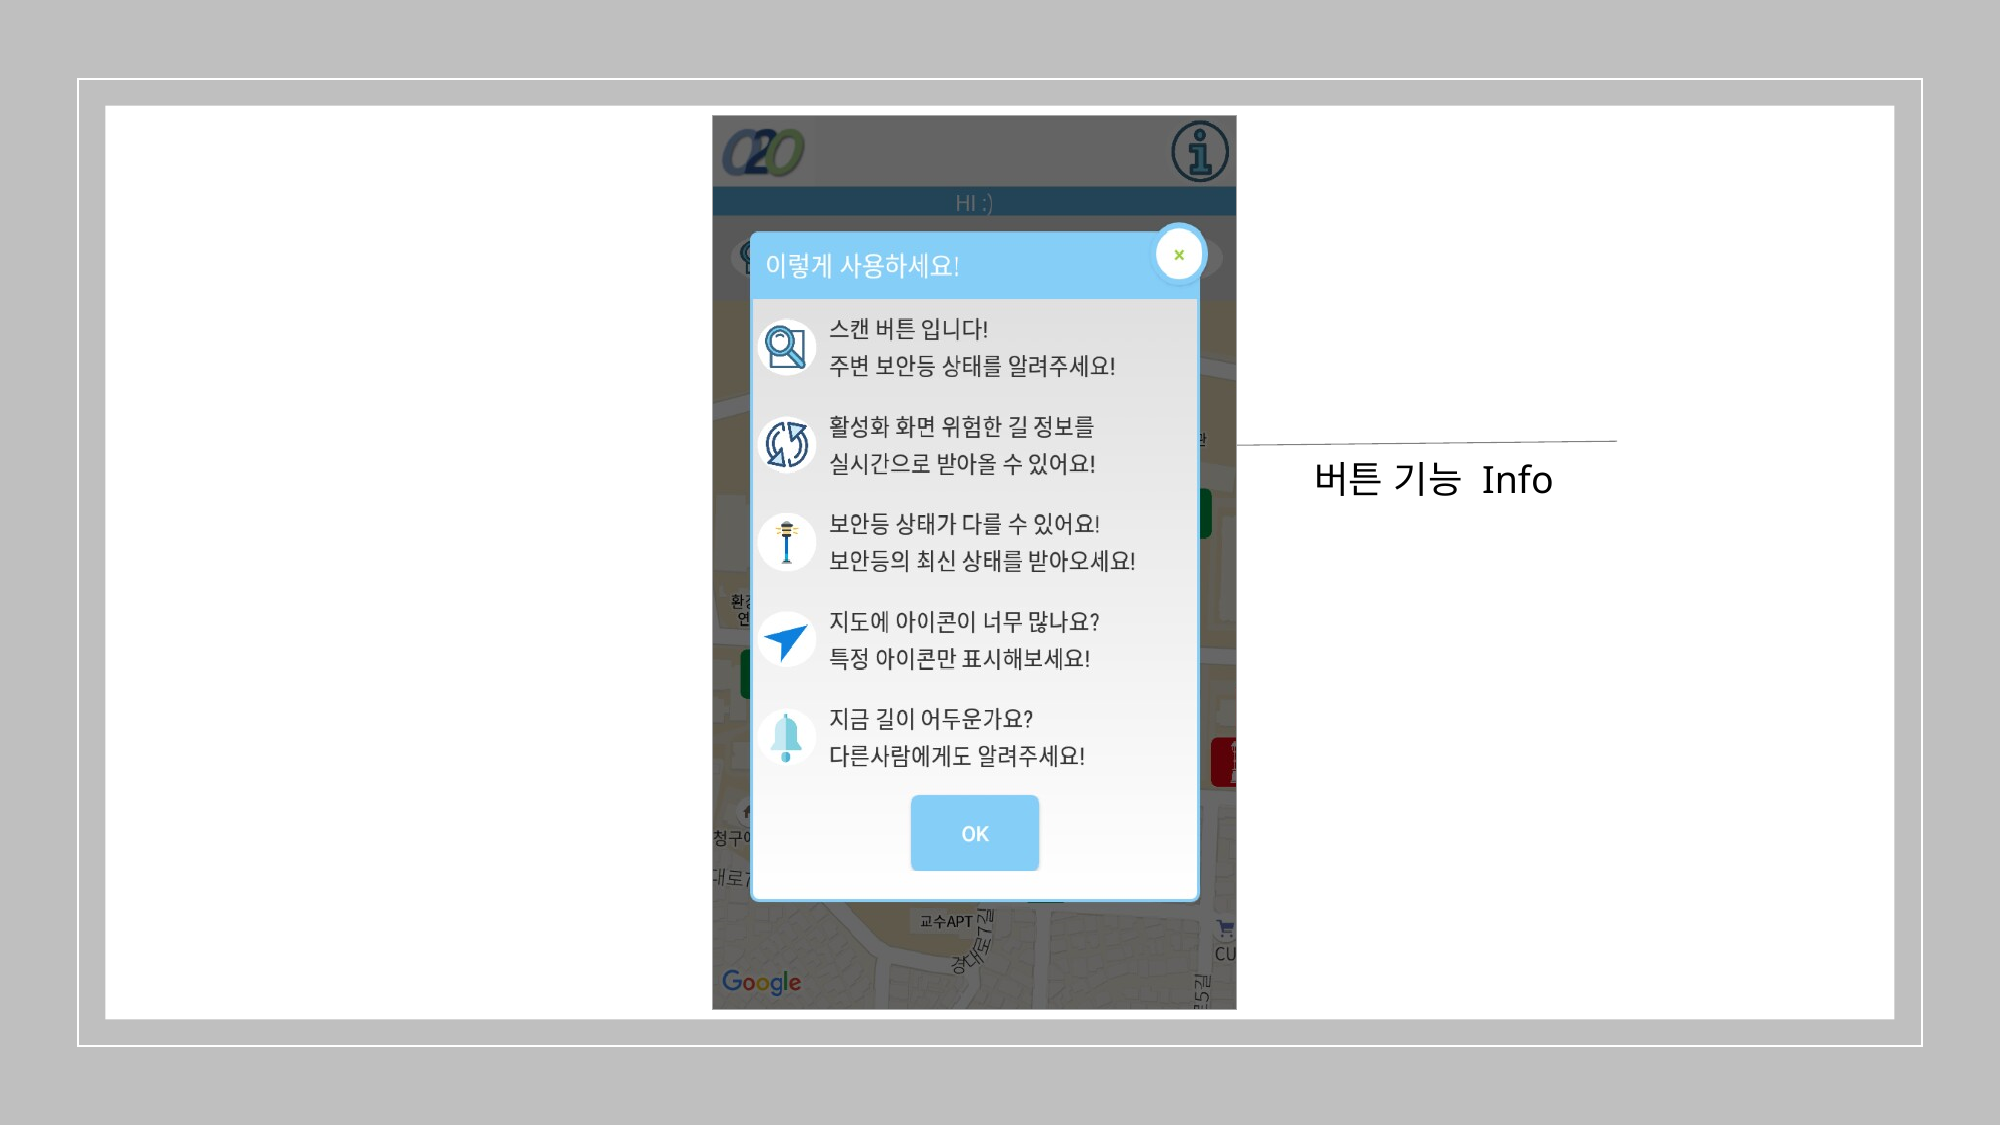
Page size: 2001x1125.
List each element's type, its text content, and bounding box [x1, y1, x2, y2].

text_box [1237, 441, 1618, 446]
text_box [0, 0, 2000, 1125]
text_box 버튼 기능 Info [1299, 448, 1741, 509]
picture [712, 115, 1237, 1010]
text_box [104, 104, 1895, 1020]
text_box [77, 78, 1923, 1047]
